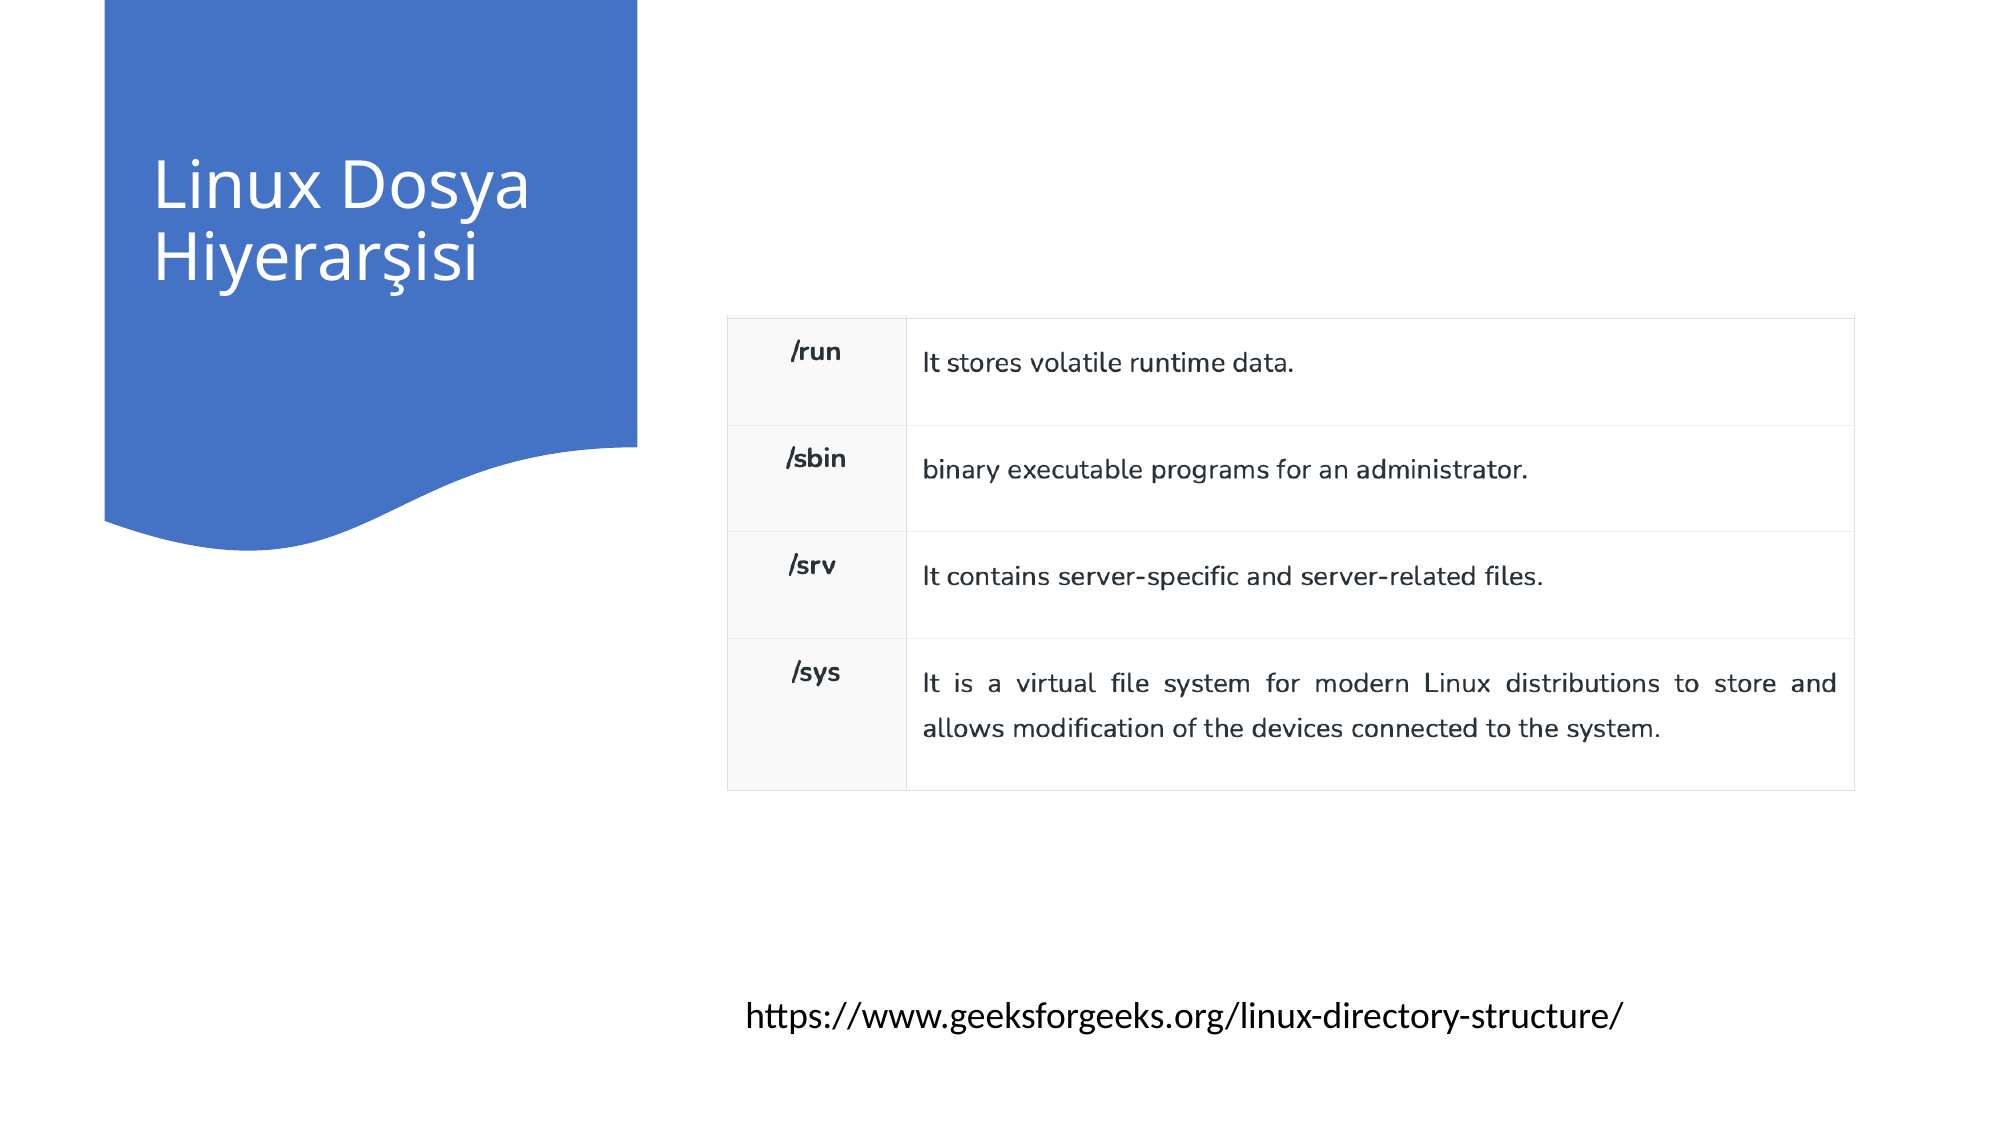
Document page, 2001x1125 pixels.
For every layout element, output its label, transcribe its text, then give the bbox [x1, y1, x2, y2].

text_box https://www.geeksforgeeks.org/linux-directory-structure/ [730, 983, 1640, 1043]
text_box [103, 0, 639, 552]
title Linux Dosya Hiyerarşisi [137, 28, 604, 417]
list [690, 315, 1896, 810]
